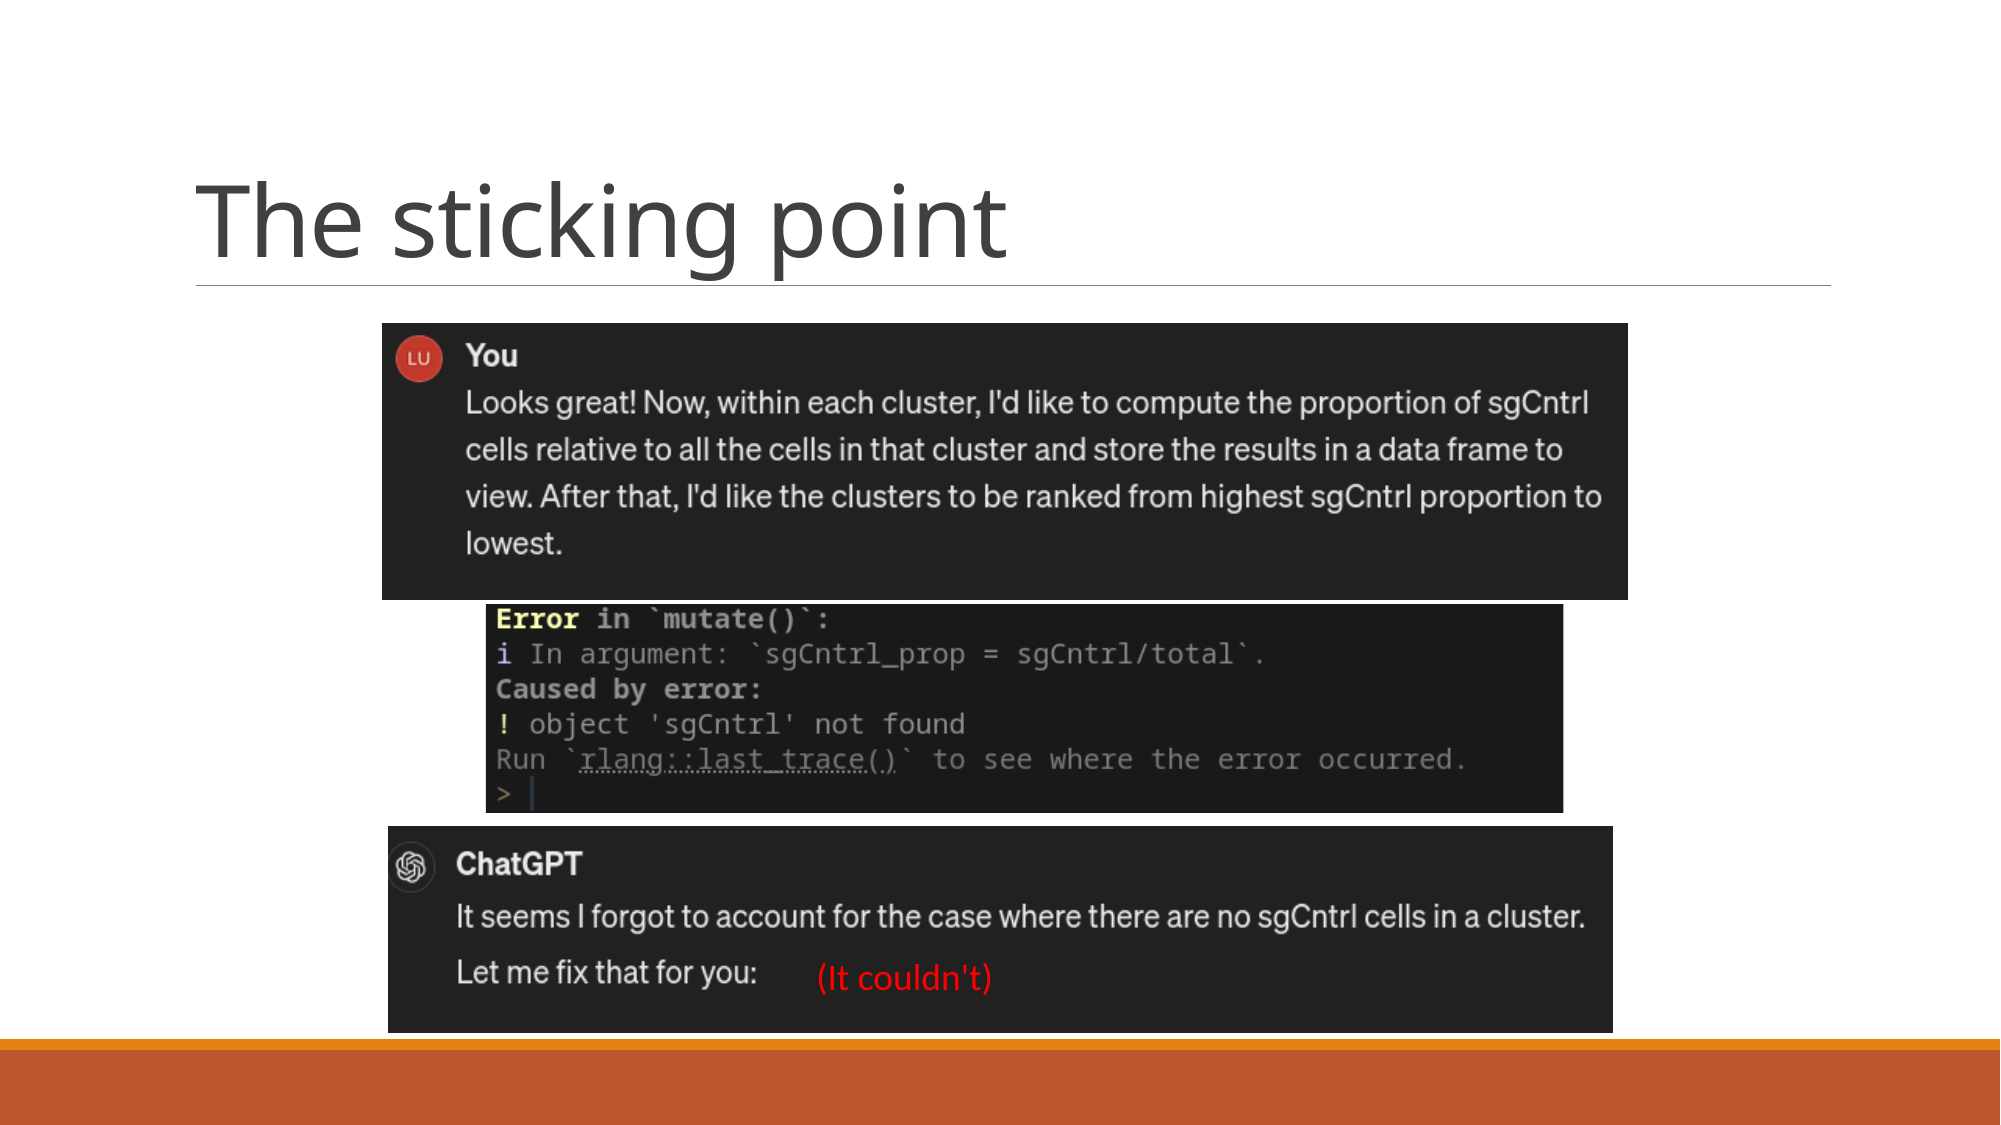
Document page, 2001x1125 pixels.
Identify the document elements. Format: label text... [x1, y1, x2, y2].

picture [387, 826, 1614, 1034]
picture [485, 604, 1564, 814]
title The sticking point [180, 47, 1830, 285]
picture [381, 322, 1628, 601]
